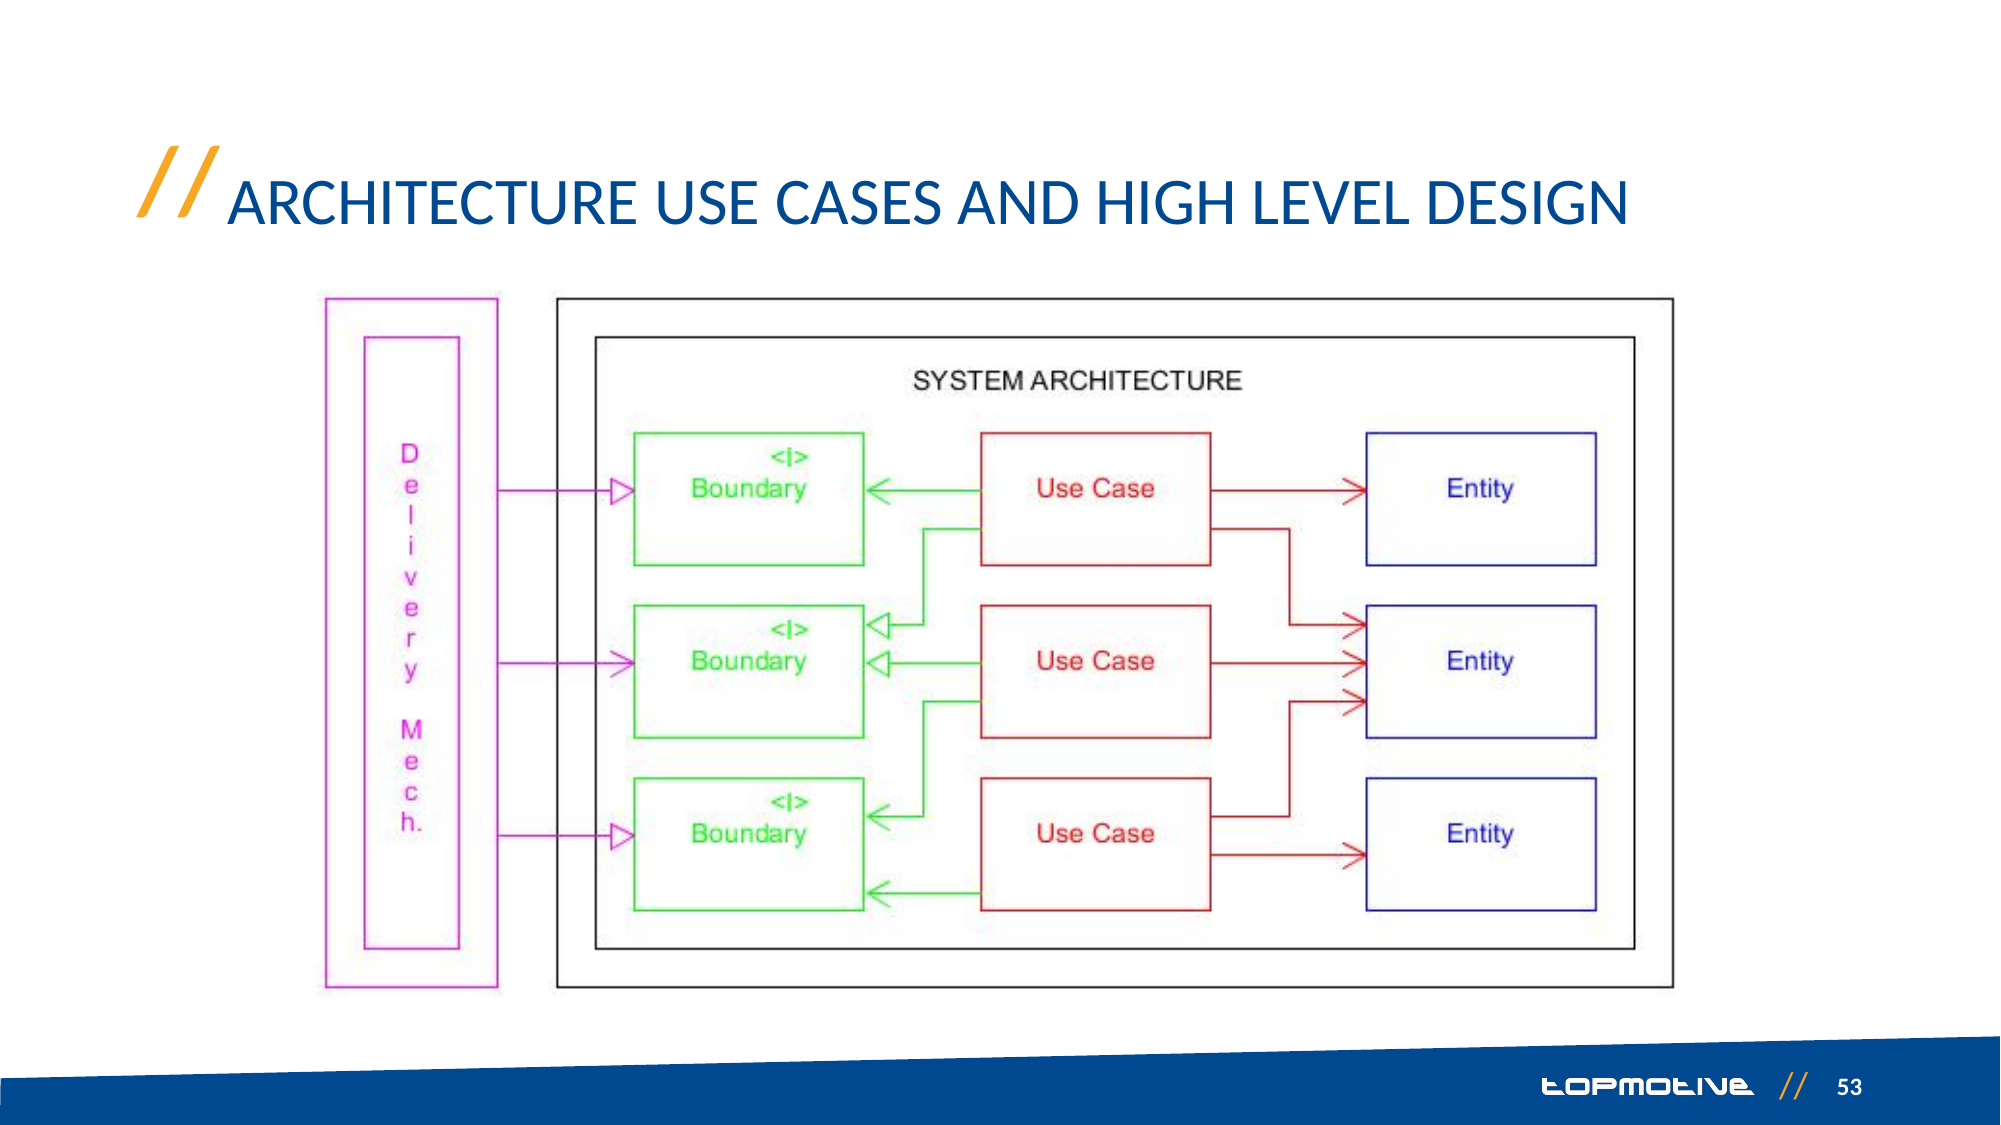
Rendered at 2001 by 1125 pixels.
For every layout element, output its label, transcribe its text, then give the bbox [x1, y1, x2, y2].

slide_number 53 [1800, 1065, 1863, 1107]
title Architecture use cases and high level design [227, 158, 1863, 242]
picture [287, 260, 1713, 1027]
picture [1542, 1078, 1755, 1095]
